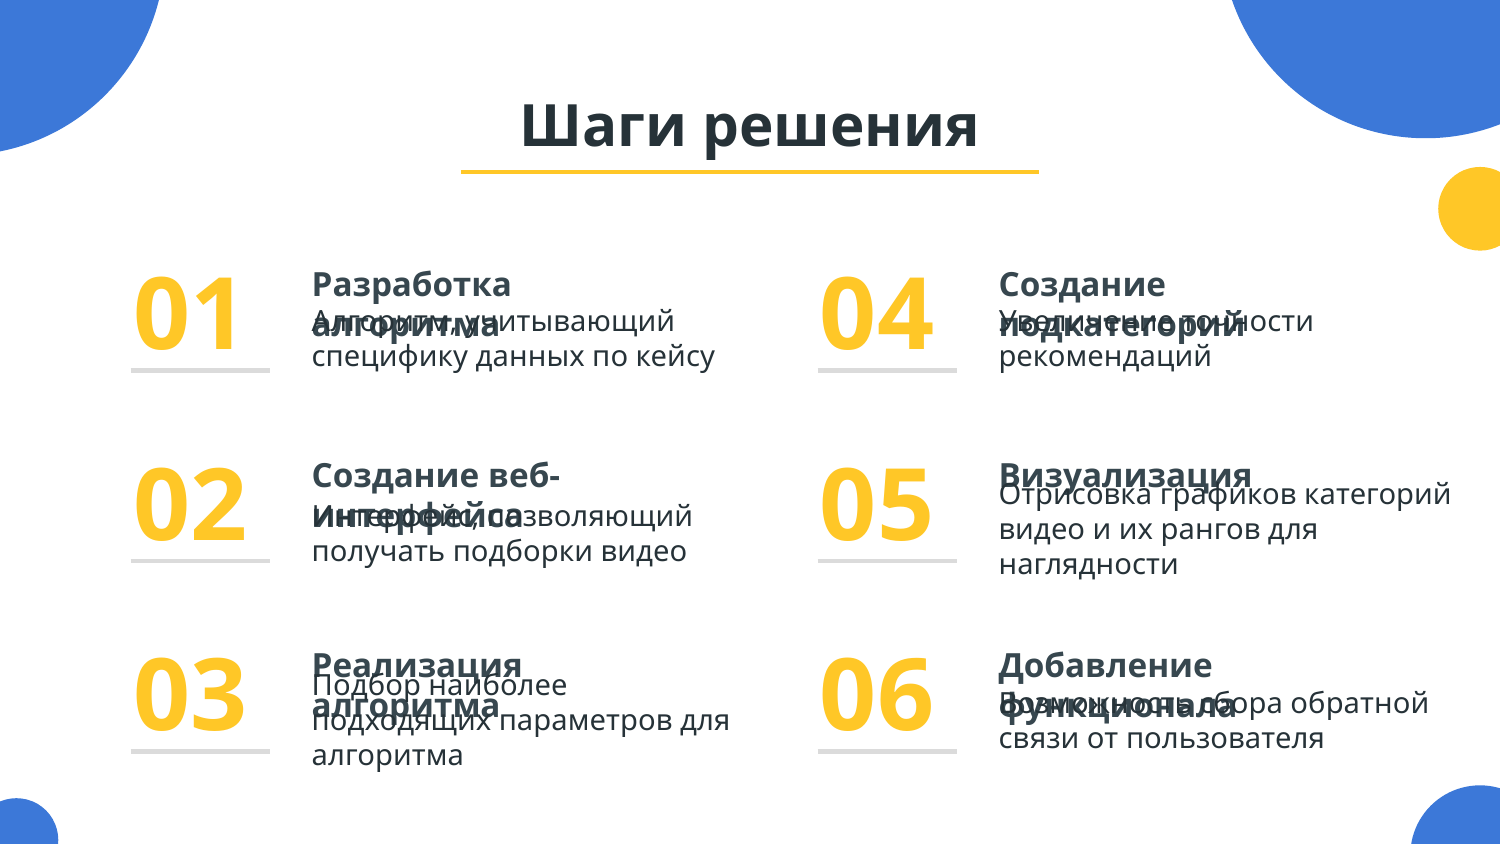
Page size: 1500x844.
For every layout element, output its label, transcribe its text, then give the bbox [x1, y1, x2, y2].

subtitle Добавление функционала [983, 629, 1440, 686]
subtitle Подбор наиболее подходящих параметров для алгоритма [296, 686, 754, 752]
title Шаги решения [118, 72, 1382, 167]
subtitle Создание веб-интерфейса [296, 438, 719, 499]
subtitle Разработка алгоритма [296, 248, 695, 304]
subtitle Создание подкатегорий [983, 248, 1382, 314]
title 03 [118, 629, 294, 752]
subtitle Интерфейс, позволяющий получать подборки видео [296, 499, 819, 566]
title 01 [118, 248, 294, 371]
subtitle Увеличение точности рекомендаций [983, 304, 1331, 371]
title 04 [805, 248, 981, 371]
title 05 [805, 438, 981, 561]
subtitle Реализация алгоритма [296, 629, 695, 686]
title 02 [118, 438, 294, 561]
subtitle Алгоритм, учитывающий специфику данных по кейсу [296, 304, 787, 371]
title 06 [805, 629, 981, 752]
subtitle Отрисовка графиков категорий видео и их рангов для наглядности [983, 495, 1489, 561]
subtitle Возможность сбора обратной связи от пользователя [983, 686, 1474, 752]
subtitle Визуализация [983, 438, 1382, 495]
